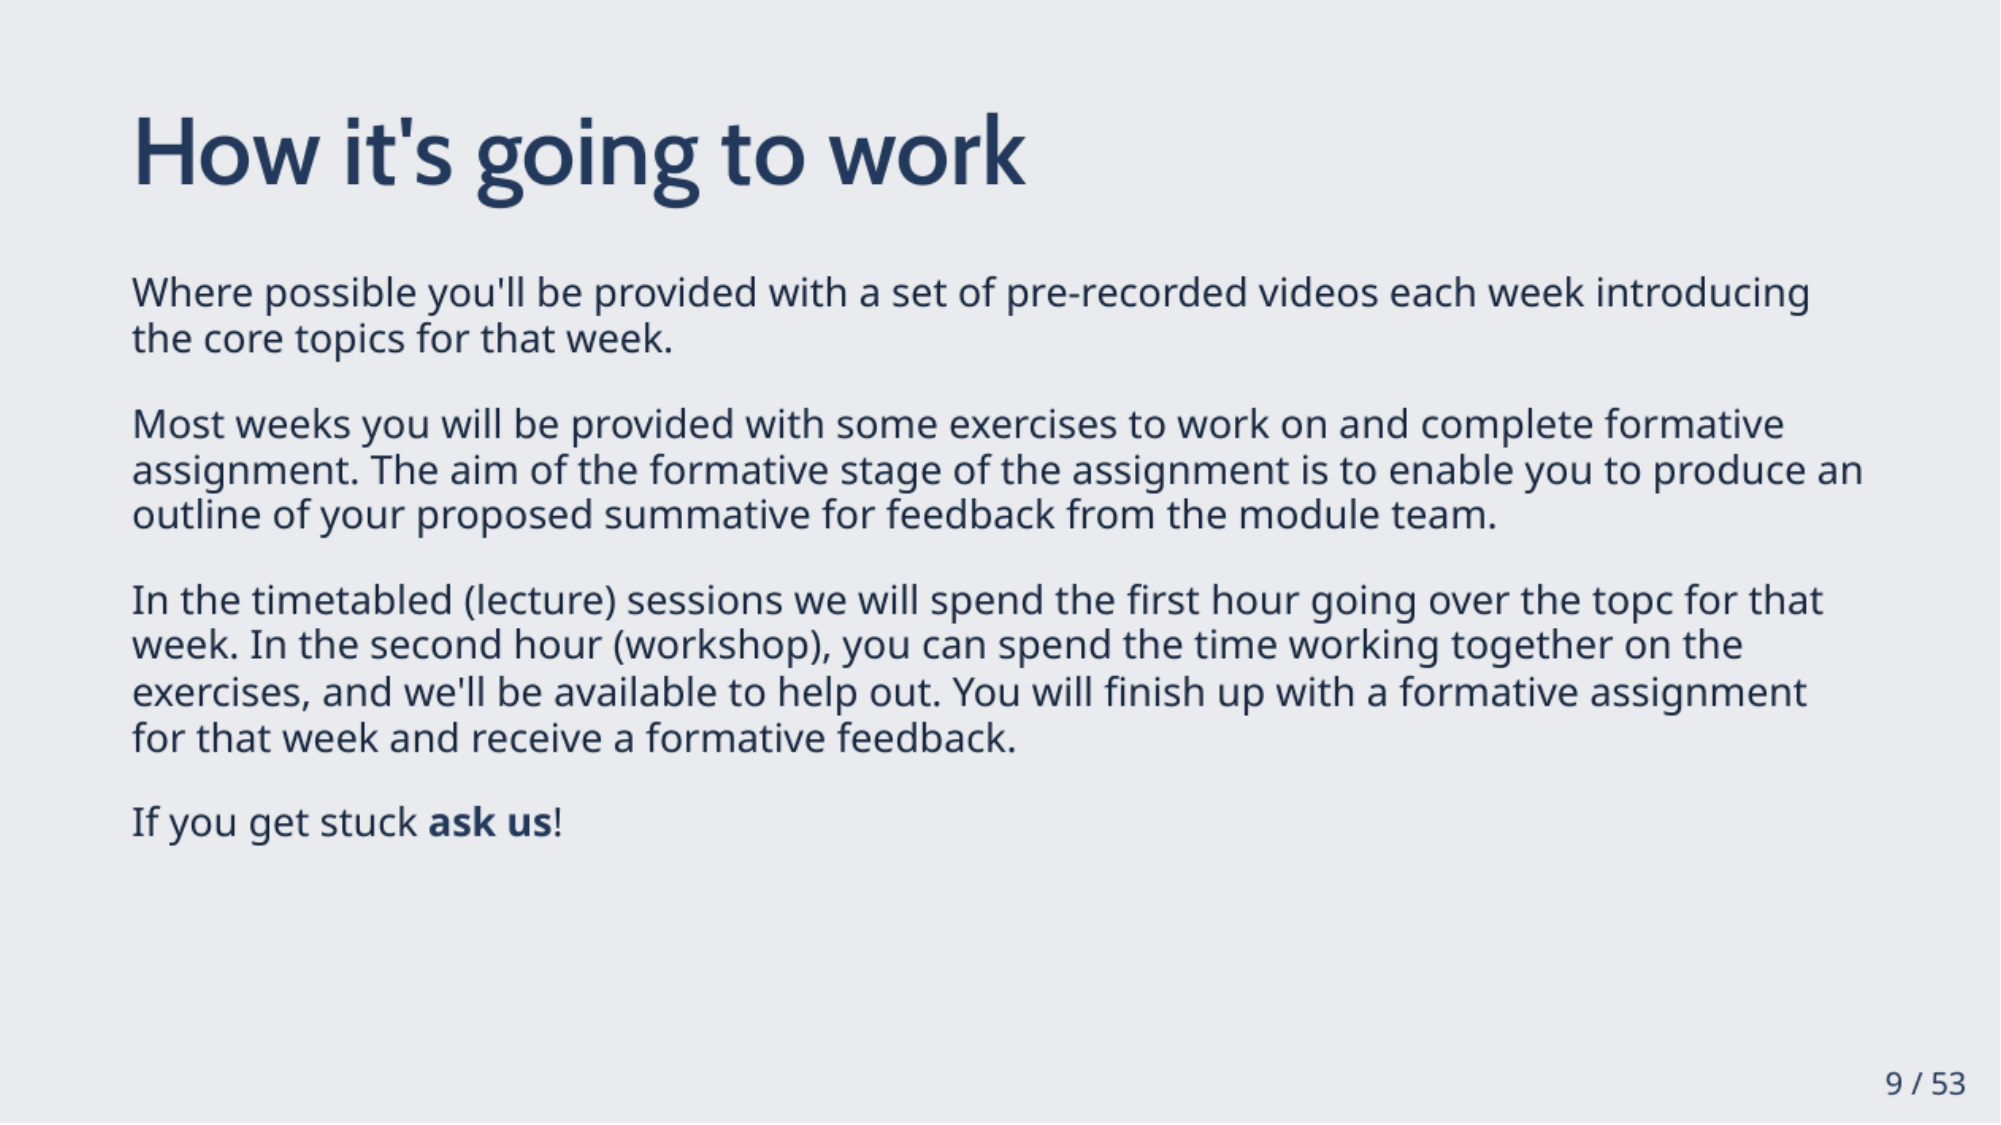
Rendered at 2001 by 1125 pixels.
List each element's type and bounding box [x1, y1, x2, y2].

list [0, 0, 2000, 1125]
